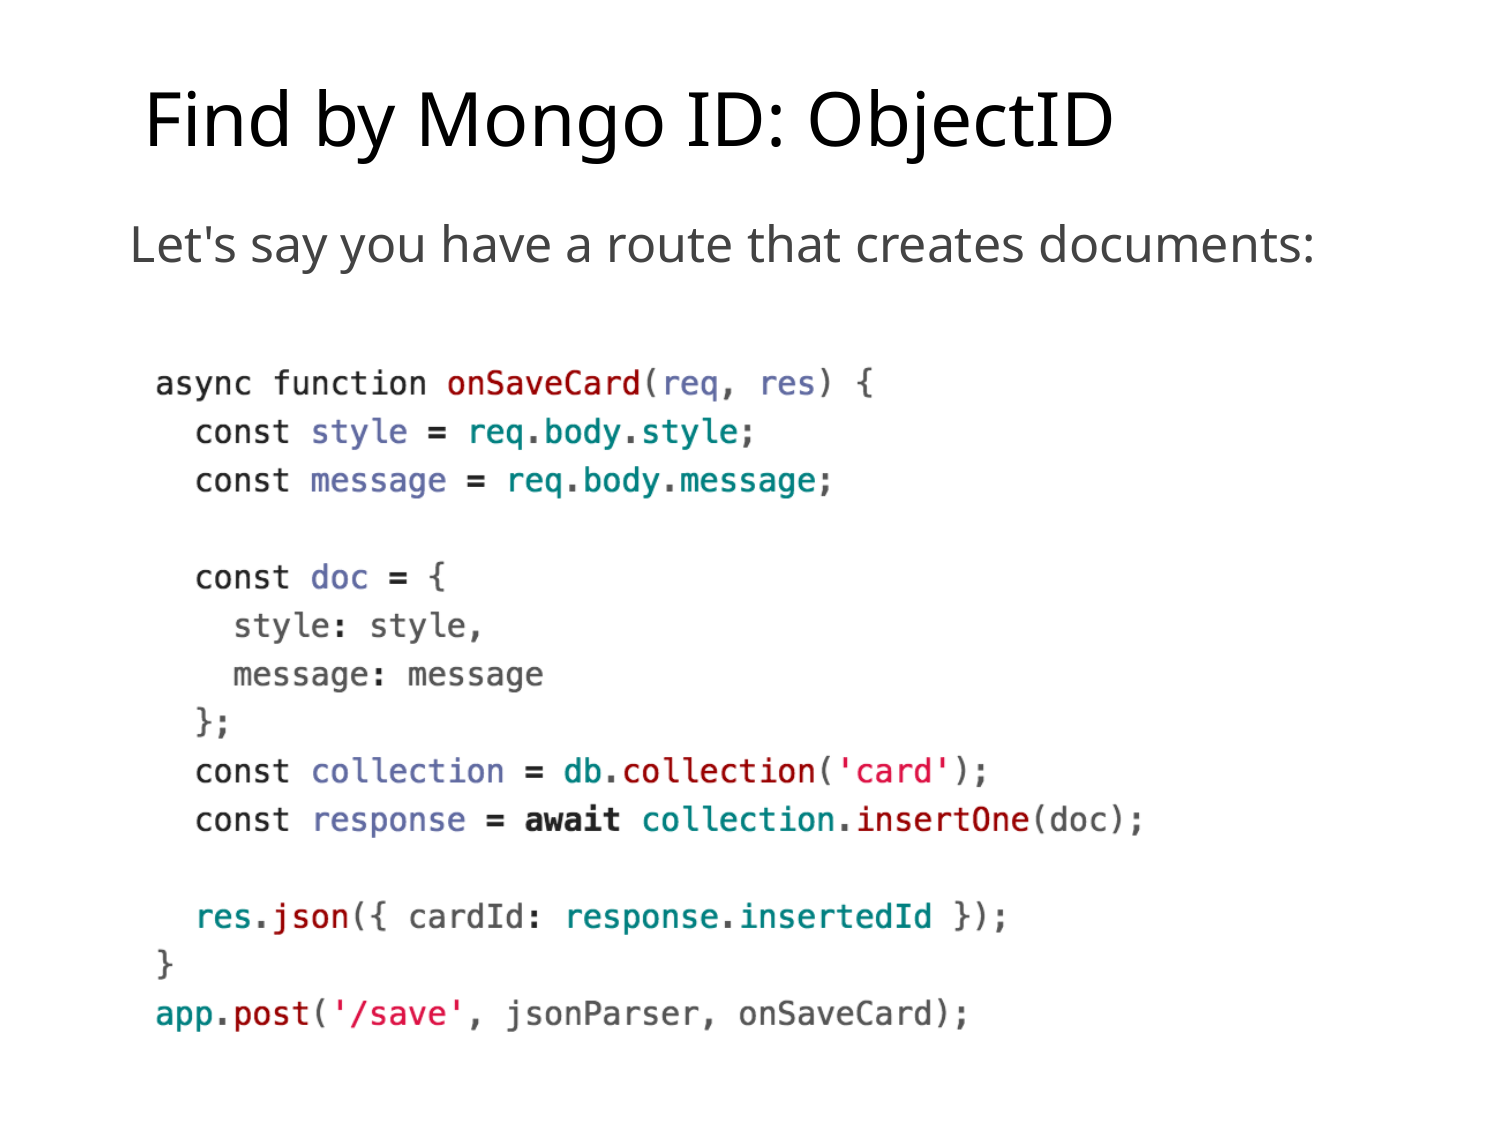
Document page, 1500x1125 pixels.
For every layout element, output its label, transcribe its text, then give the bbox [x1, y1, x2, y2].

text_box Find by Mongo ID: ObjectID [128, 56, 1372, 183]
text_box Let's say you have a route that creates documents: [115, 188, 1359, 315]
picture [138, 360, 1161, 1055]
